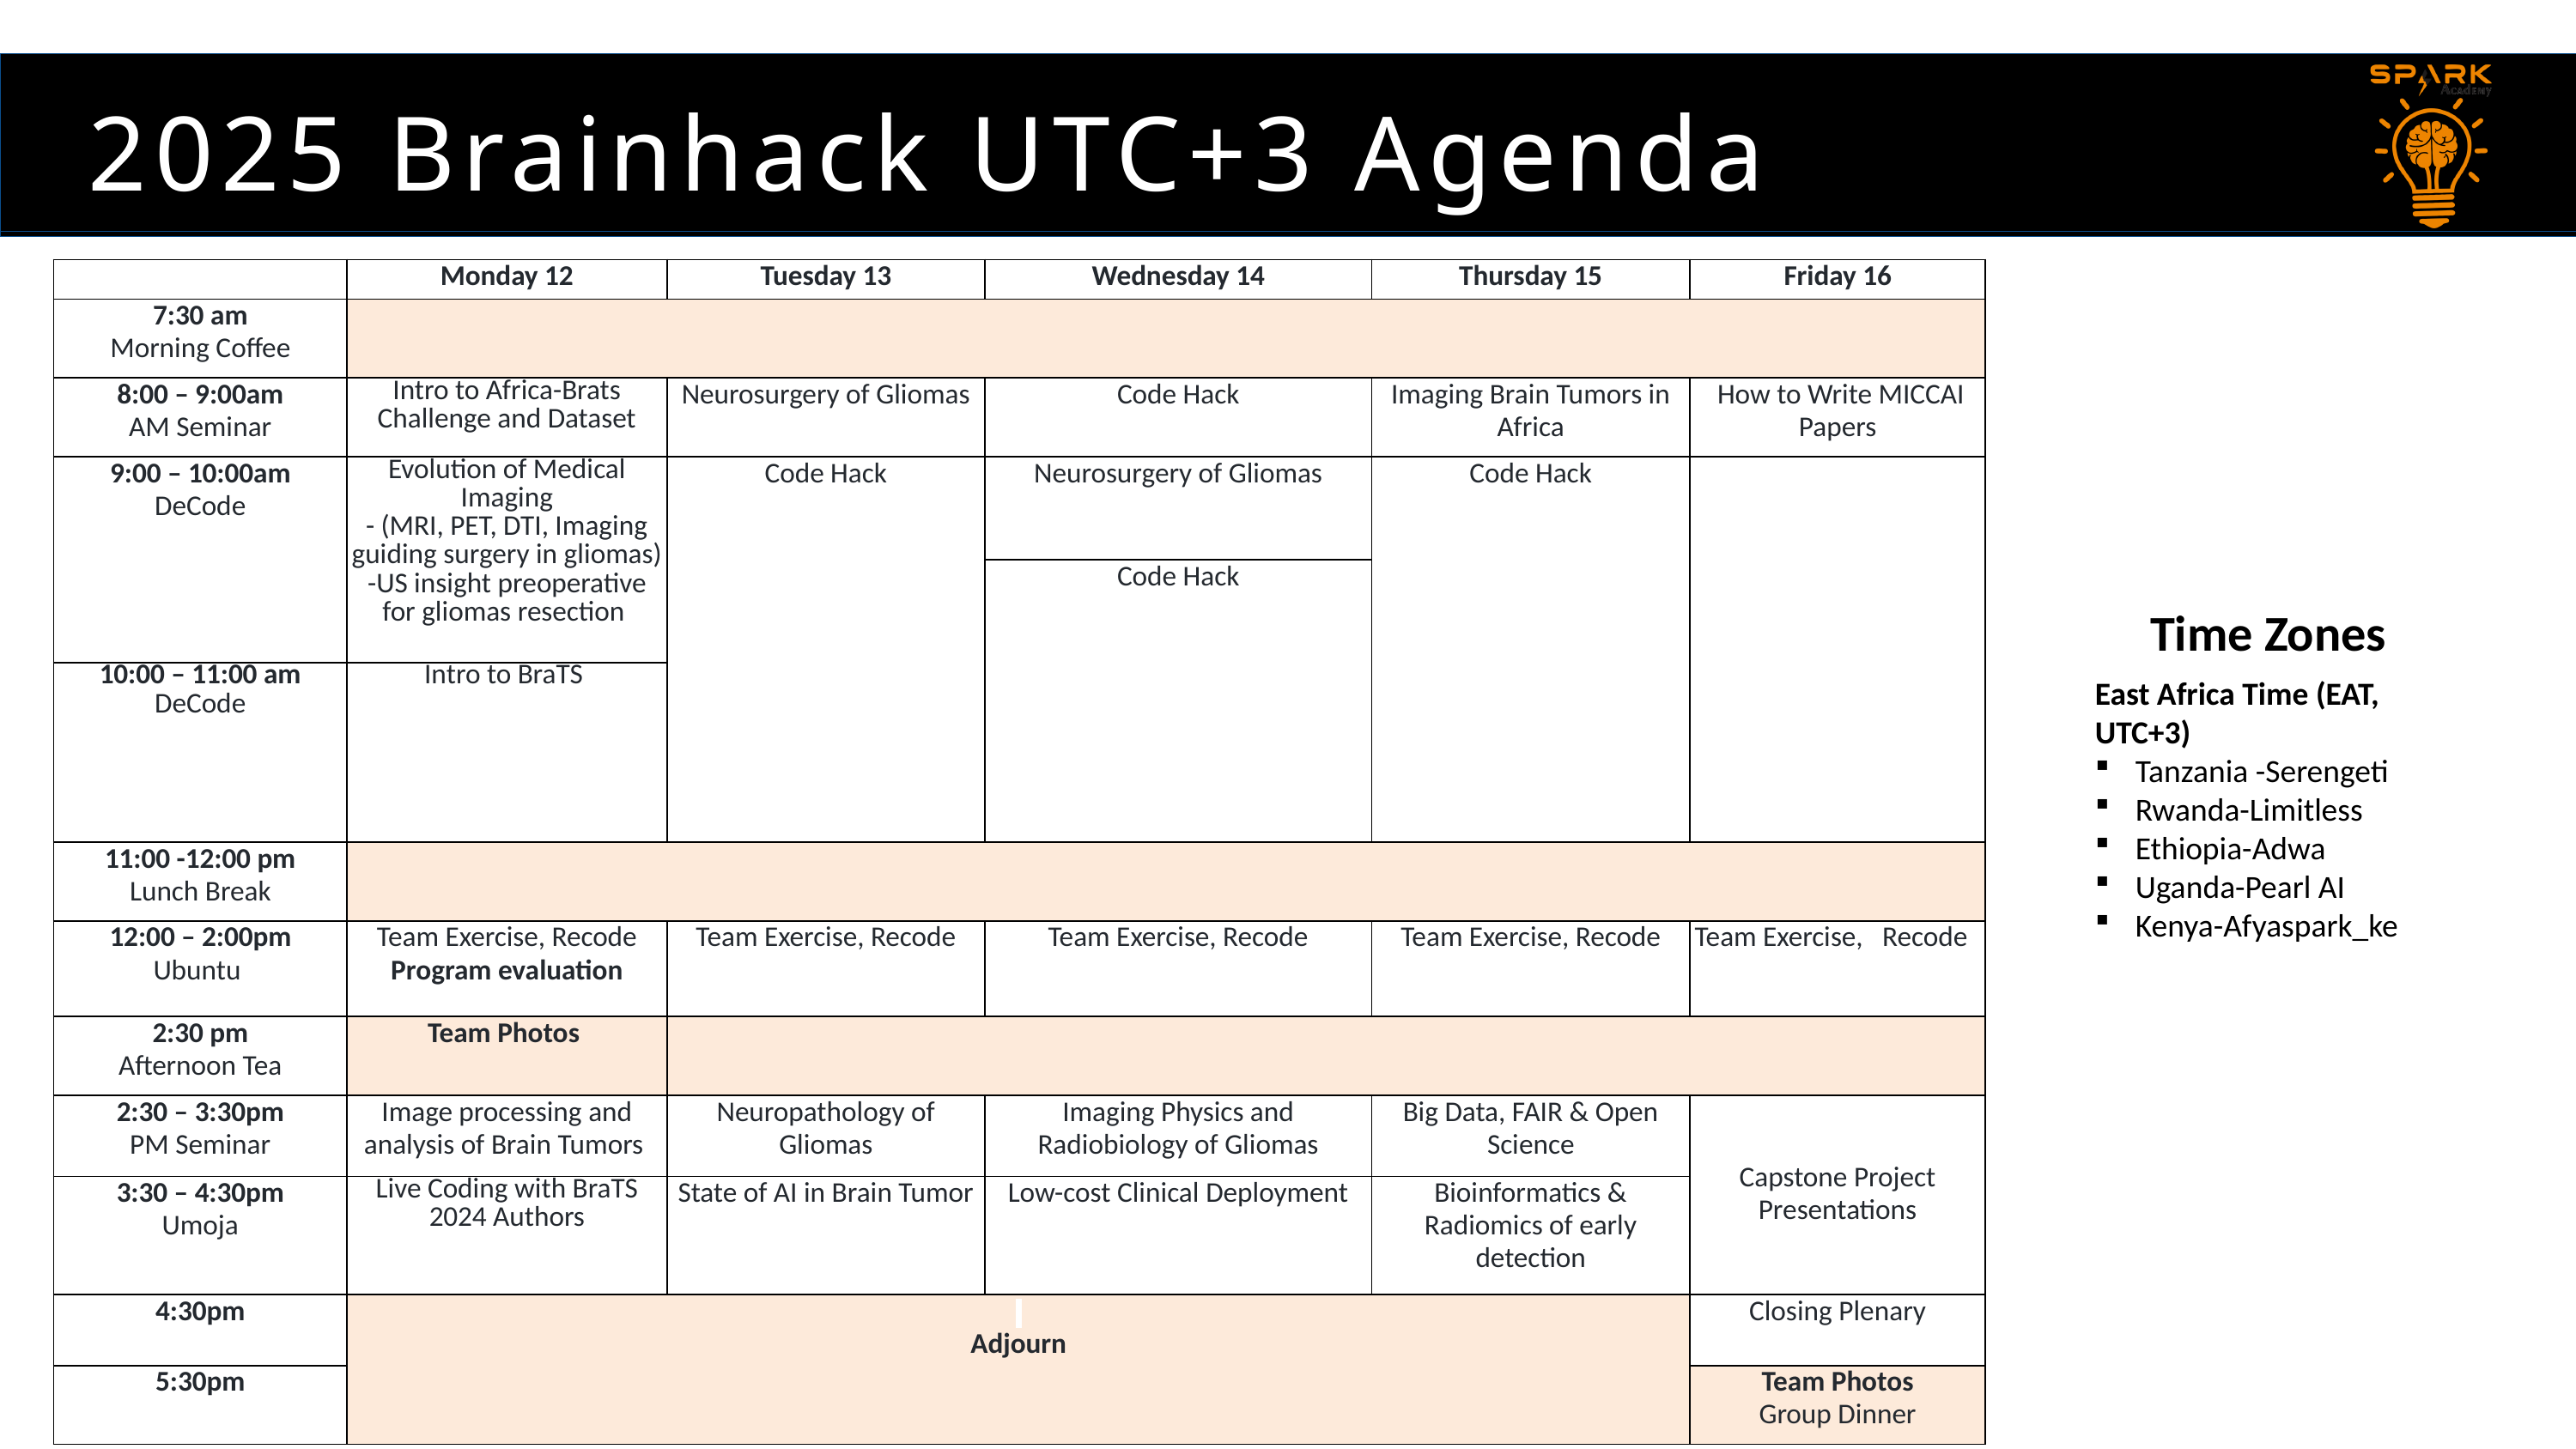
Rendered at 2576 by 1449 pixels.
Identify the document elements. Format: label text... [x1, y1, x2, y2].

table_cell [348, 300, 1984, 377]
table_cell [668, 1017, 1984, 1094]
table_header [54, 260, 346, 299]
table_cell 2:30 – 3:30pm PM Seminar [54, 1096, 346, 1176]
table_cell Closing Plenary [1691, 1295, 1984, 1365]
table_cell 11:00 -12:00 pm Lunch Break [54, 843, 346, 920]
table_cell Adjourn [348, 1295, 1689, 1444]
table_cell Team Exercise, Recode [668, 922, 984, 1016]
table_cell [348, 843, 1984, 920]
table_cell [1691, 458, 1984, 841]
table_header Monday 12 [348, 260, 666, 299]
table_cell 2:30 pm Afternoon Tea [54, 1017, 346, 1094]
table_cell Low-cost Clinical Deployment [986, 1177, 1371, 1294]
table_cell Bioinformatics & Radiomics of early detection [1372, 1177, 1689, 1294]
table_header Wednesday 14 [986, 260, 1371, 299]
text_box Time Zones [2137, 588, 2426, 674]
table_cell Imaging Physics and Radiobiology of Gliomas [986, 1096, 1371, 1176]
table_cell 9:00 – 10:00am DeCode [54, 458, 346, 662]
table_cell Code Hack [986, 561, 1371, 841]
table_cell Intro to Africa-Brats Challenge and Dataset [348, 379, 666, 456]
table_cell State of AI in Brain Tumor [668, 1177, 984, 1294]
table_cell Neuropathology of Gliomas [668, 1096, 984, 1176]
table_cell Big Data, FAIR & Open Science [1372, 1096, 1689, 1176]
table_cell How to Write MICCAI Papers [1691, 379, 1984, 456]
table_cell Neurosurgery of Gliomas [668, 379, 984, 456]
table_cell Code Hack [668, 458, 984, 841]
table_cell Team Photos Group Dinner [1691, 1367, 1984, 1444]
table_cell 7:30 am Morning Coffee [54, 300, 346, 377]
table_cell Code Hack [1372, 458, 1689, 841]
table_header Thursday 15 [1372, 260, 1689, 299]
table_cell 5:30pm [54, 1367, 346, 1444]
table_cell 10:00 – 11:00 am DeCode [54, 664, 346, 841]
table_cell Neurosurgery of Gliomas [986, 458, 1371, 559]
table_cell Live Coding with BraTS 2024 Authors [348, 1177, 666, 1294]
text_box East Africa Time (EAT, UTC+3) Tanzania -Serengeti Rwanda-Limitless Ethiopia-Adwa Uganda-Pearl AI Kenya-Afyaspark_ke [2081, 659, 2446, 956]
table_cell Imaging Brain Tumors in Africa [1372, 379, 1689, 456]
table_cell Intro to BraTS [348, 664, 666, 841]
table_header Tuesday 13 [668, 260, 984, 299]
table_cell Team Photos [348, 1017, 666, 1094]
table_cell Evolution of Medical Imaging - (MRI, PET, DTI, Imaging guiding surgery in gliomas) -US insight preoperative for gliomas resection [348, 458, 666, 662]
table_cell 8:00 – 9:00am AM Seminar [54, 379, 346, 456]
table_cell Image processing and analysis of Brain Tumors [348, 1096, 666, 1176]
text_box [0, 53, 2576, 237]
table_header Friday 16 [1691, 260, 1984, 299]
table_cell Team Exercise, Recode [1691, 922, 1984, 1016]
table_cell Team Exercise, Recode [1372, 922, 1689, 1016]
table_cell 4:30pm [54, 1295, 346, 1365]
table_cell Code Hack [986, 379, 1371, 456]
table_cell 12:00 – 2:00pm Ubuntu [54, 922, 346, 1016]
table_cell Team Exercise, Recode Program evaluation [348, 922, 666, 1016]
table_cell 3:30 – 4:30pm Umoja [54, 1177, 346, 1294]
table_cell Team Exercise, Recode [986, 922, 1371, 1016]
table_cell Capstone Project Presentations [1691, 1096, 1984, 1294]
